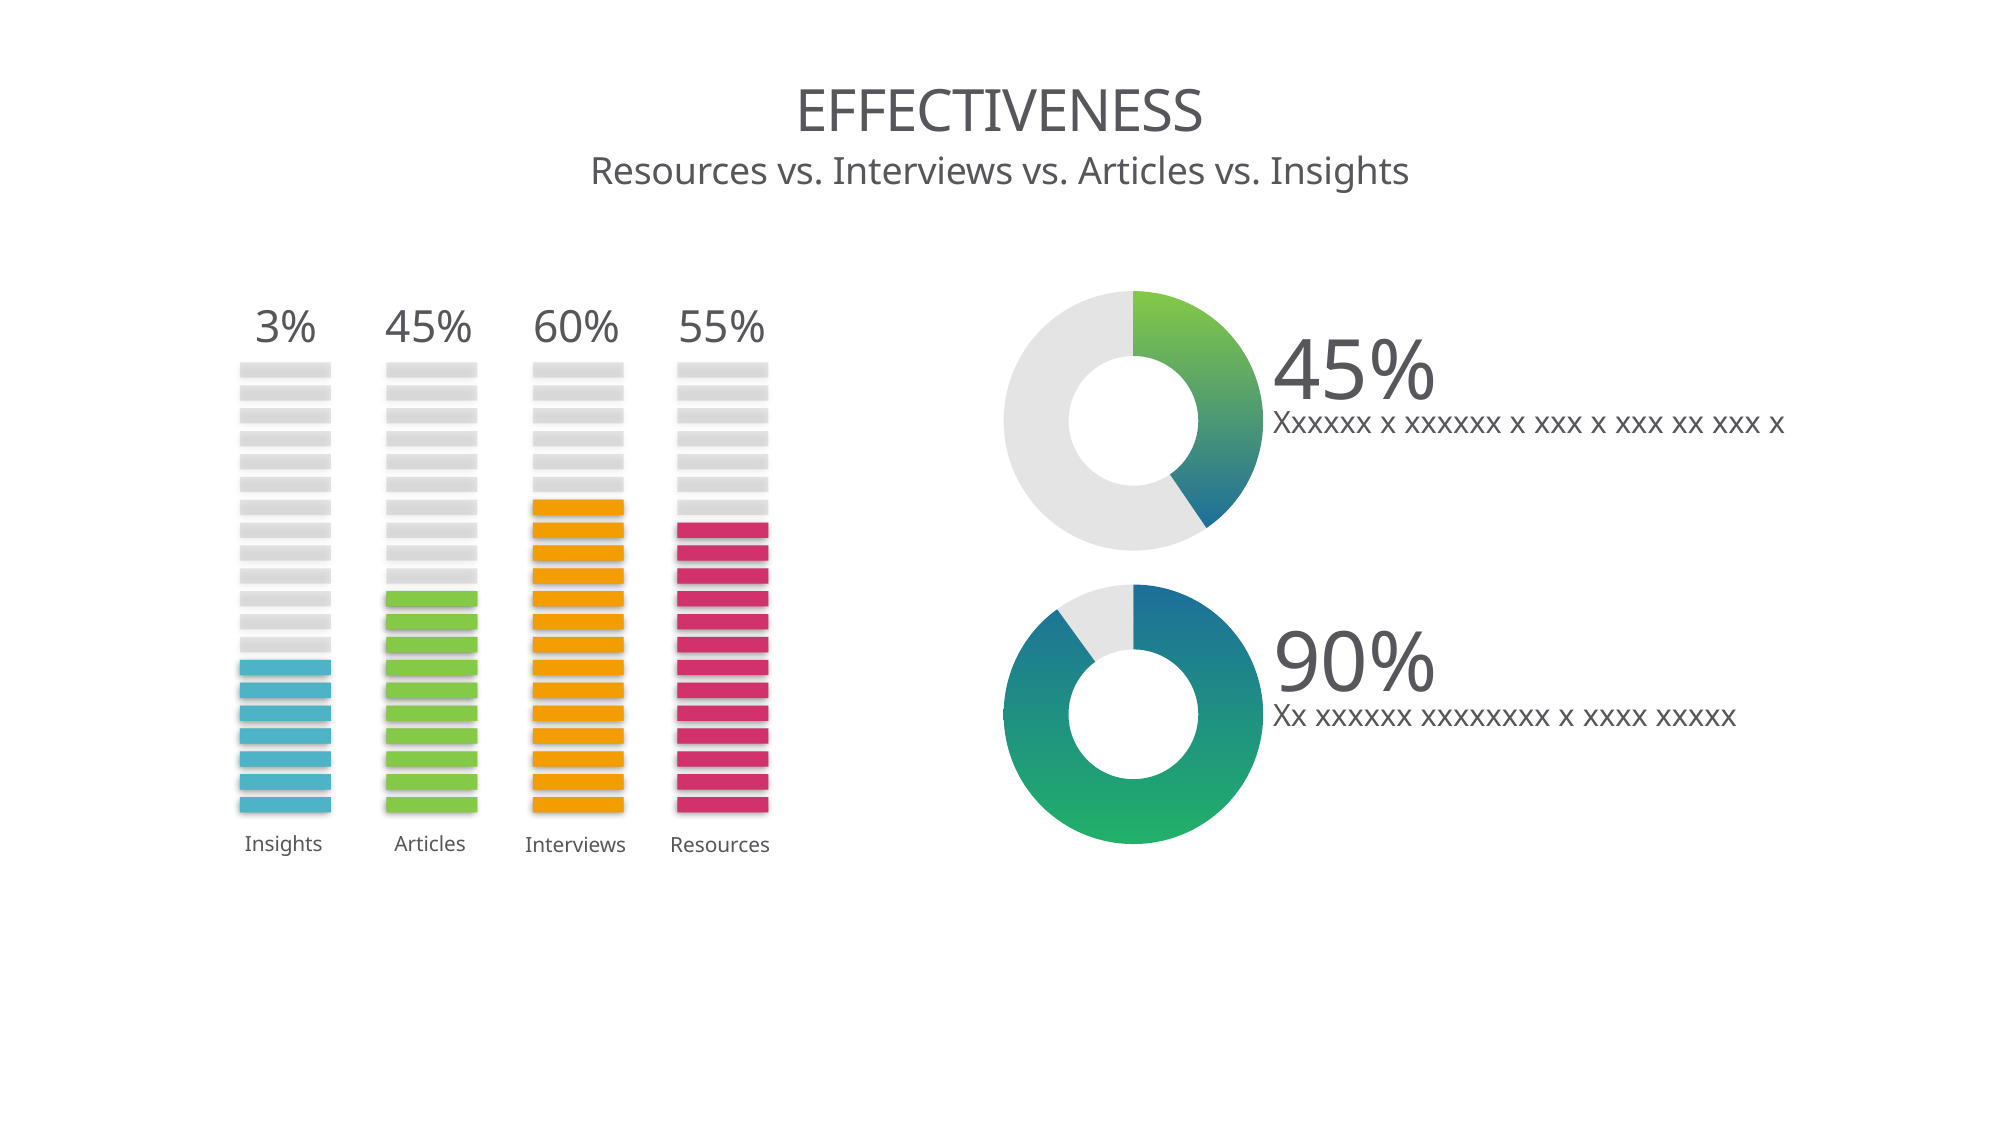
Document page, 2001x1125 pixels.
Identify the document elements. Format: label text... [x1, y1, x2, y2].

text_box Xx xxxxxx xxxxxxxx x xxxx xxxxx [1363, 688, 1850, 740]
text_box [677, 430, 769, 447]
text_box [239, 773, 332, 790]
text_box [239, 659, 332, 676]
text_box [239, 705, 332, 722]
text_box [239, 637, 332, 653]
text_box [239, 476, 332, 493]
text_box [677, 385, 769, 401]
text_box [532, 659, 625, 676]
text_box [677, 590, 769, 607]
text_box [386, 362, 478, 378]
text_box [239, 613, 332, 630]
text_box [386, 522, 478, 539]
text_box [677, 477, 769, 493]
text_box Interviews [482, 827, 627, 874]
text_box [532, 773, 625, 790]
text_box [239, 407, 332, 424]
list Resources vs. Interviews vs. Articles vs. Insights [150, 153, 1850, 220]
text_box [532, 705, 625, 722]
text_box [239, 385, 332, 401]
text_box [386, 454, 478, 470]
text_box [386, 407, 478, 424]
text_box [386, 773, 478, 790]
text_box [532, 499, 625, 516]
text_box [386, 430, 478, 447]
text_box [532, 385, 625, 401]
text_box [532, 407, 625, 424]
text_box [677, 773, 769, 790]
text_box [239, 522, 332, 539]
chart [908, 578, 1359, 850]
text_box [386, 728, 478, 745]
text_box [239, 590, 332, 607]
text_box 45% [370, 290, 489, 359]
text_box [239, 430, 332, 447]
text_box [239, 362, 332, 378]
text_box [386, 590, 478, 607]
text_box [386, 476, 478, 493]
text_box [532, 430, 625, 447]
text_box [677, 545, 769, 561]
text_box [677, 705, 769, 722]
text_box [239, 751, 332, 767]
text_box Resources [627, 827, 814, 874]
text_box [532, 728, 625, 745]
text_box [532, 796, 625, 813]
text_box [239, 796, 332, 813]
text_box [532, 476, 625, 493]
text_box [677, 637, 769, 653]
text_box [532, 636, 625, 653]
text_box 45% [1363, 308, 1453, 395]
text_box [386, 682, 478, 699]
text_box [677, 796, 769, 813]
text_box [677, 453, 769, 470]
text_box [386, 659, 478, 676]
text_box [386, 385, 478, 401]
text_box [532, 362, 625, 378]
text_box [239, 454, 332, 470]
text_box [532, 568, 625, 584]
text_box [386, 614, 478, 630]
text_box [677, 568, 769, 584]
text_box [677, 523, 769, 539]
text_box [677, 362, 769, 378]
text_box [532, 751, 625, 767]
text_box [677, 499, 769, 516]
text_box Insights [190, 826, 337, 872]
text_box 3% [240, 290, 333, 359]
text_box [386, 636, 478, 653]
text_box [386, 751, 478, 767]
text_box 90% [1363, 601, 1453, 688]
text_box [532, 522, 625, 539]
text_box [386, 545, 478, 561]
text_box [239, 568, 332, 584]
text_box [386, 796, 478, 813]
text_box [386, 568, 478, 584]
text_box [677, 407, 769, 424]
text_box [677, 751, 769, 767]
text_box 60% [518, 290, 636, 359]
text_box [386, 707, 478, 722]
title EFFECTIVENESS [150, 45, 1850, 153]
text_box [677, 659, 769, 676]
text_box [386, 500, 478, 516]
text_box [532, 682, 625, 699]
text_box [532, 590, 625, 607]
text_box [532, 613, 625, 630]
text_box [677, 683, 769, 699]
text_box [239, 683, 332, 699]
text_box Articles [337, 826, 523, 872]
text_box [677, 728, 769, 745]
text_box [532, 545, 625, 561]
text_box [239, 500, 332, 516]
text_box 55% [663, 290, 782, 359]
text_box [239, 728, 332, 745]
text_box [239, 545, 332, 561]
text_box Xxxxxx x xxxxxx x xxx x xxx xx xxx x [1363, 395, 1850, 448]
text_box [532, 454, 625, 470]
chart [908, 285, 1359, 557]
text_box [677, 613, 769, 630]
